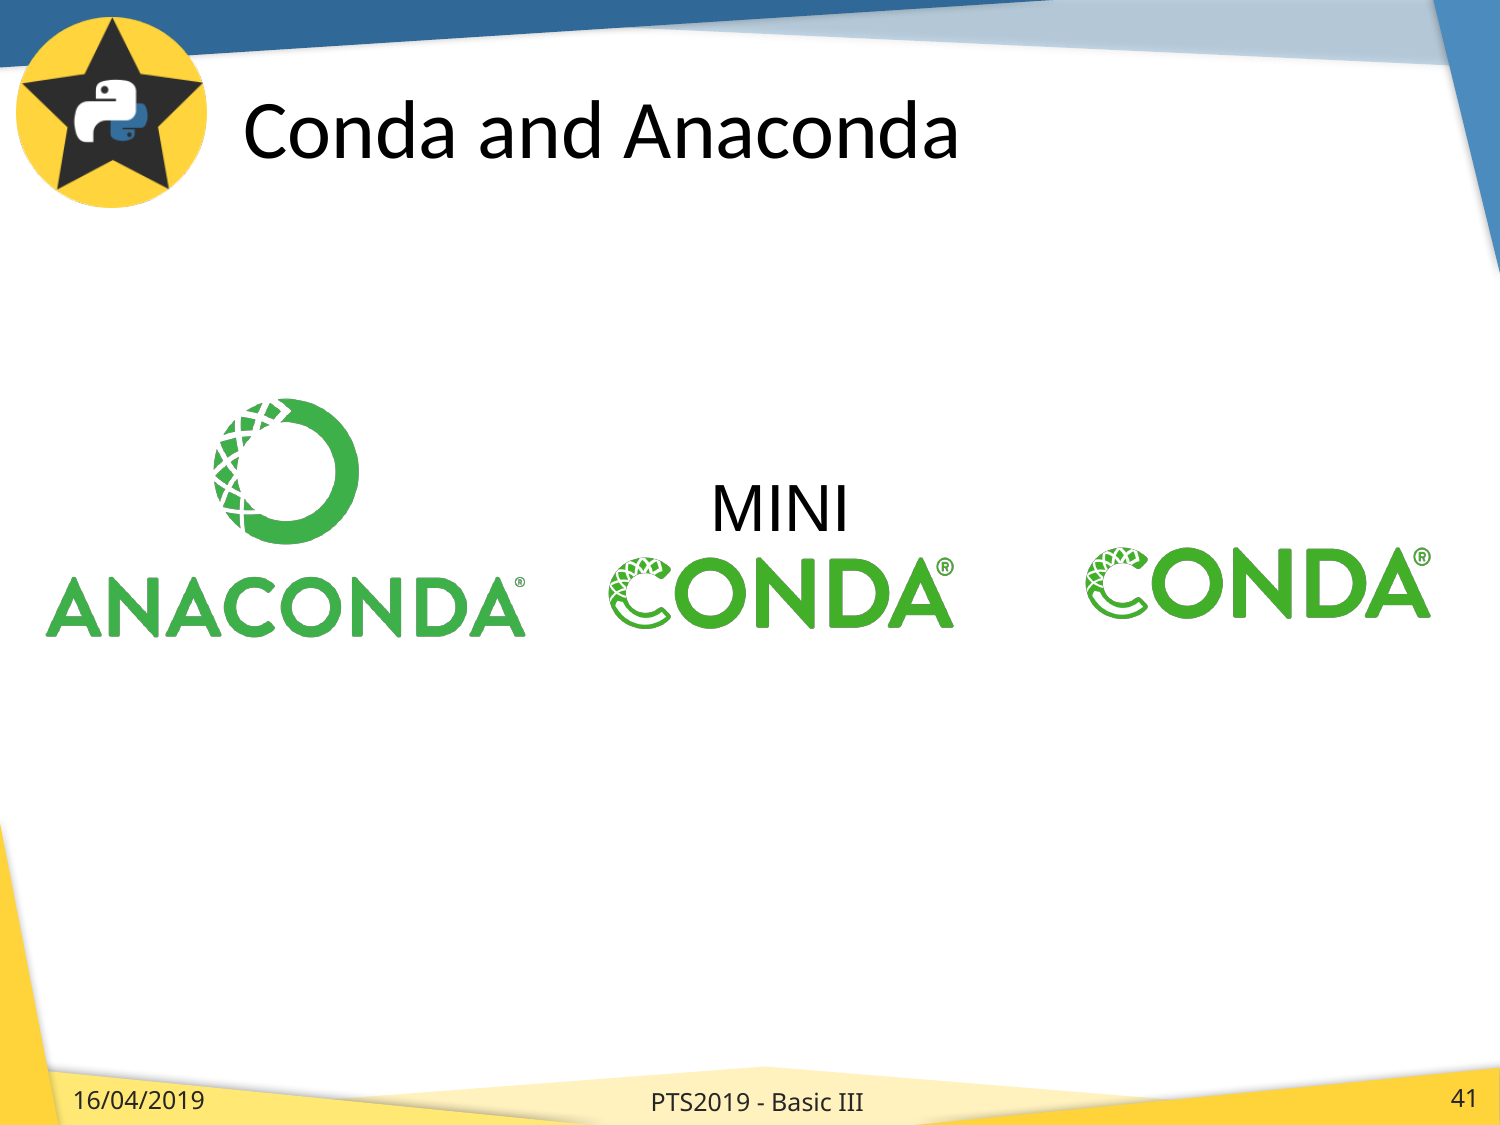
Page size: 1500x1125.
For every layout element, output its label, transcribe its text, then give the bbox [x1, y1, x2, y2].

title Conda and Anaconda [228, 66, 1447, 185]
picture [16, 17, 207, 208]
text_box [560, 456, 1003, 683]
slide_number 41 [1144, 1082, 1495, 1118]
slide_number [57, 1082, 408, 1118]
picture [1036, 494, 1479, 673]
footer PTS2019 - Basic III [520, 1071, 995, 1125]
picture [40, 394, 534, 642]
